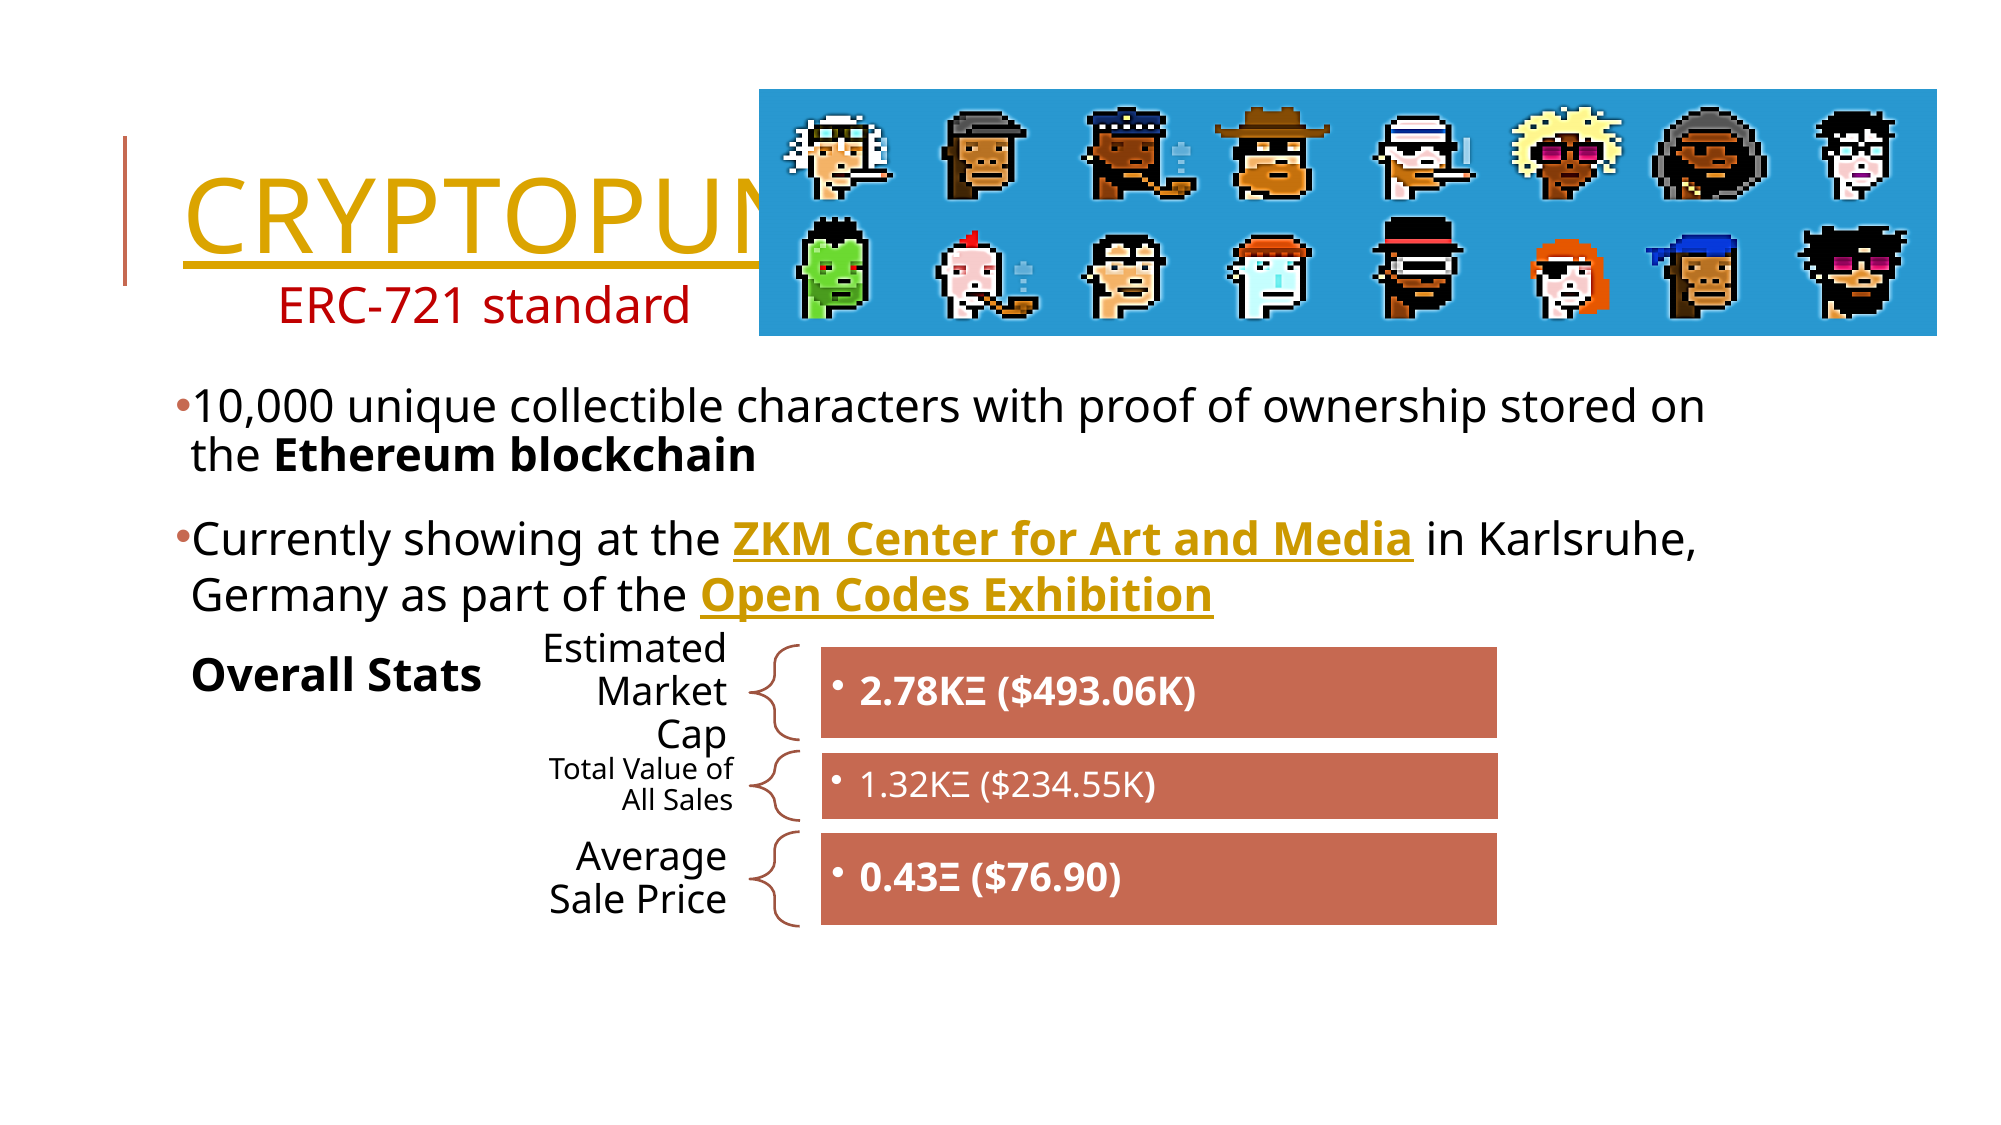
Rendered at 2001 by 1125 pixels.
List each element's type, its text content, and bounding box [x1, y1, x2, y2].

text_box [499, 641, 1501, 930]
title CryptoPunks [168, 96, 757, 342]
list 10,000 unique collectible characters with proof of ownership stored on the Ethereum blockchain Currently showing at the ZKM Center for Art and Media in Karlsruhe, Germany as part of the Open Codes Exhibition Overall Stats [168, 375, 1763, 1035]
text_box ERC-721 standard [250, 266, 708, 341]
picture [759, 89, 1937, 337]
